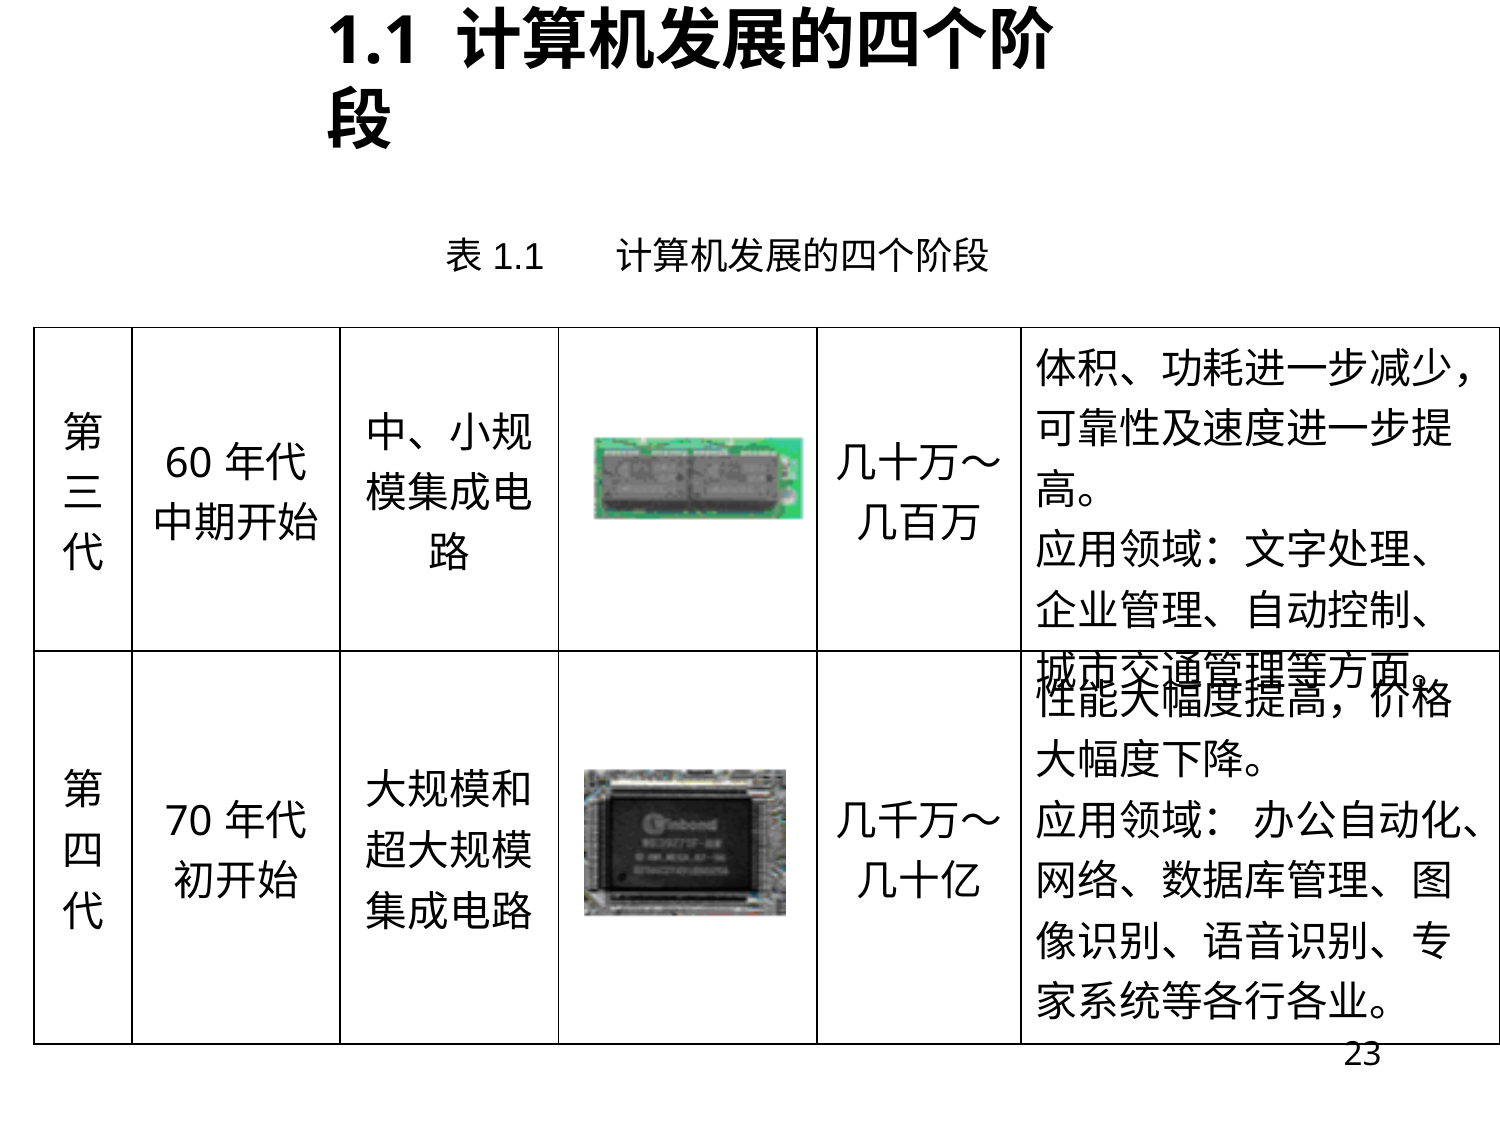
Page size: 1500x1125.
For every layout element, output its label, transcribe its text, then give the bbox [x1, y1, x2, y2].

picture [586, 407, 812, 546]
table_cell [559, 652, 816, 1043]
table_cell 70年代初开始 [133, 652, 339, 1043]
table_header 体积、功耗进一步减少，可靠性及速度进一步提高。 应用领域：文字处理、企业管理、自动控制、城市交通管理等方面。 [1022, 328, 1499, 650]
table_cell 几千万～几十亿 [818, 652, 1020, 1043]
table_header [559, 328, 816, 650]
slide_number 23 [1328, 1045, 1407, 1103]
table_header 中、小规模集成电路 [341, 328, 558, 650]
table_cell 第 四 代 [35, 652, 131, 1043]
text_box 表1.1 计算机发展的四个阶段 [431, 224, 1006, 285]
table_header 几十万～几百万 [818, 328, 1020, 650]
table_cell 大规模和超大规模集成电路 [341, 652, 558, 1043]
picture [584, 748, 786, 923]
table_cell 性能大幅度提高，价格大幅度下降。 应用领域： 办公自动化、网络、数据库管理、图像识别、语音识别、专家系统等各行各业。 [1022, 652, 1499, 1043]
text_box 1.1 计算机发展的四个阶段 [311, 0, 1127, 154]
table_header 60年代中期开始 [133, 328, 339, 650]
table_header 第 三 代 [35, 328, 131, 650]
